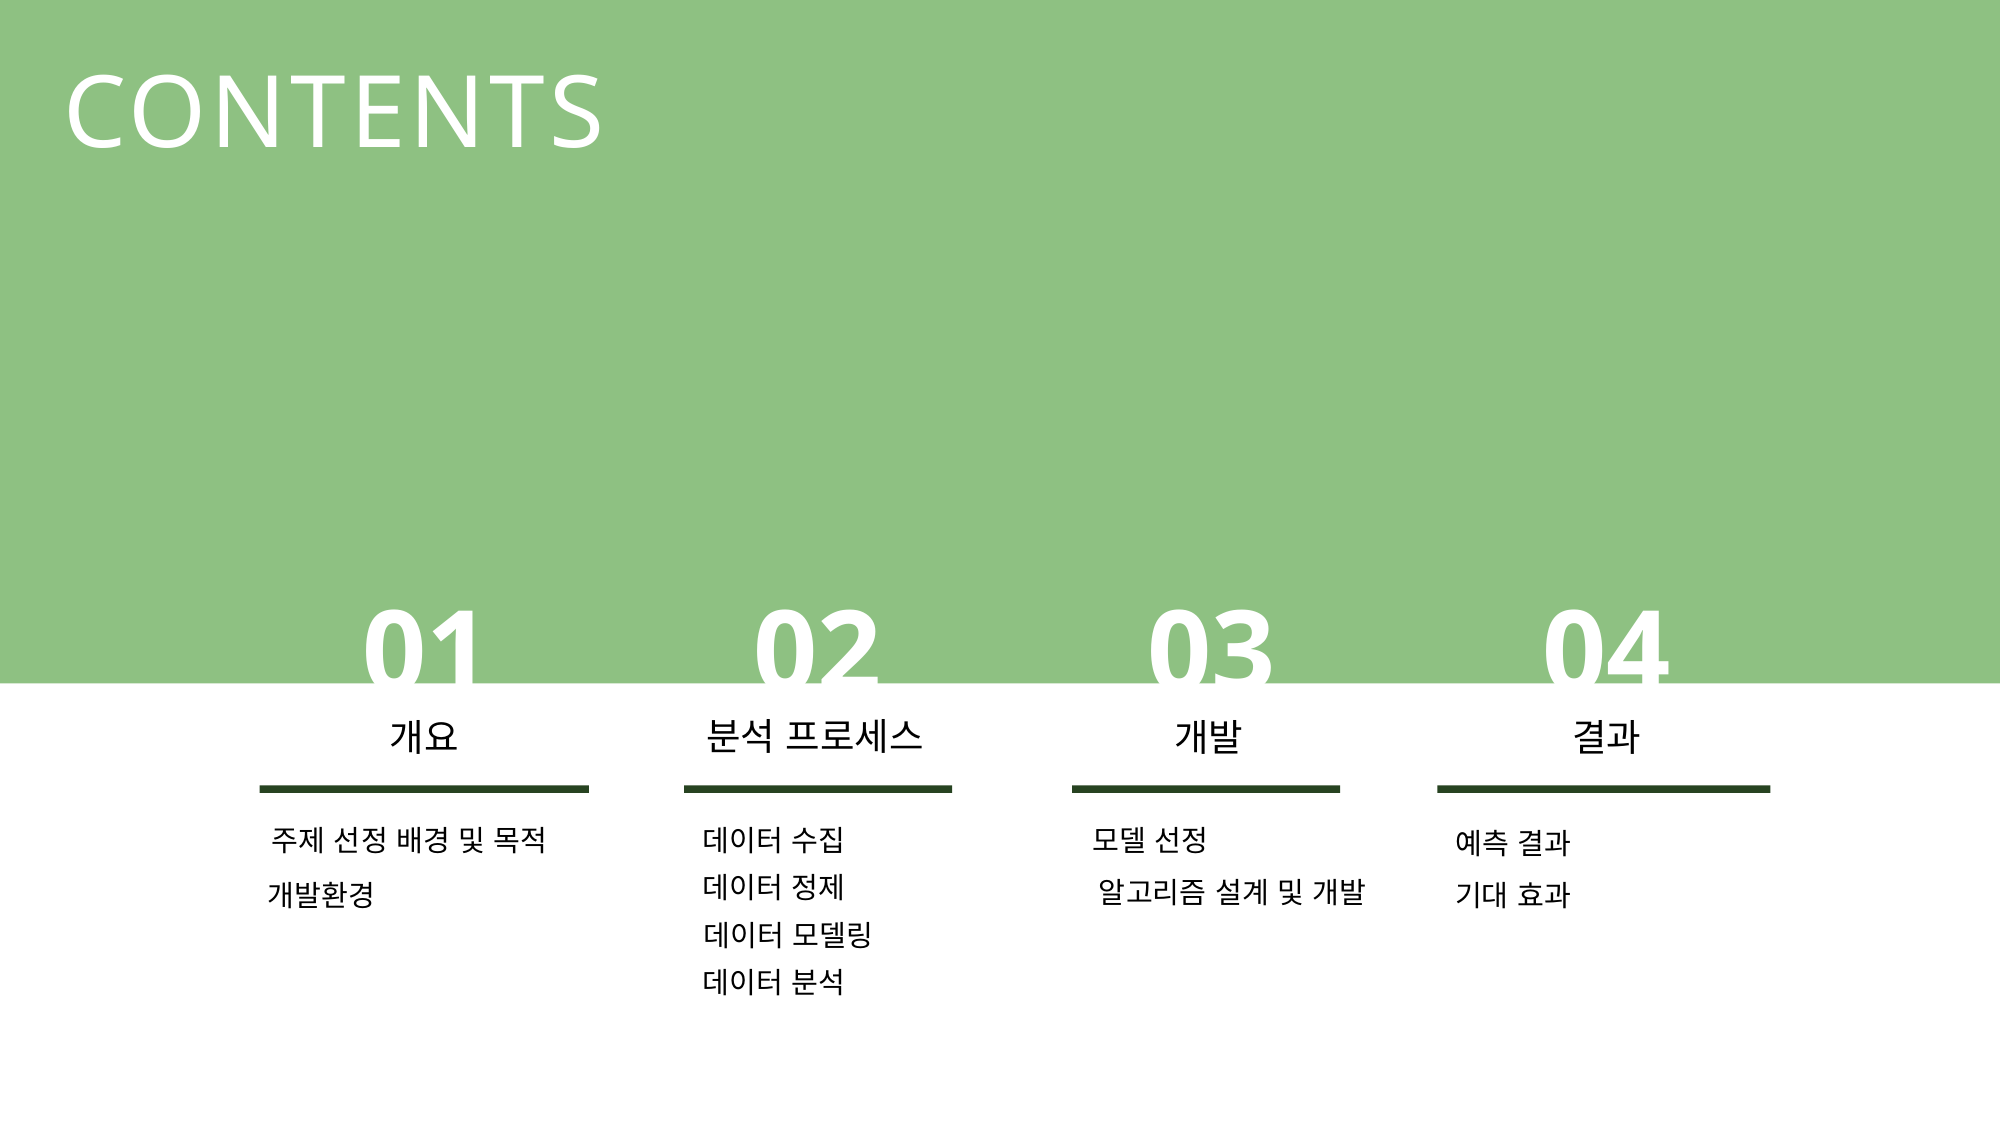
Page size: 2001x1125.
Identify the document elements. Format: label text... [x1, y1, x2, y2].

text_box 결과 [1557, 722, 1657, 767]
text_box [259, 784, 590, 794]
text_box 데이터 분석 [687, 956, 861, 1007]
text_box 분석 프로세스 [691, 705, 939, 766]
text_box 데이터 수집 [687, 815, 861, 862]
text_box 알고리즘 설계 및 개발 [1084, 867, 1382, 917]
text_box CONTENTS [48, 39, 677, 175]
text_box 모델 선정 [1077, 814, 1224, 865]
text_box [1071, 784, 1341, 794]
text_box [0, 0, 2000, 684]
text_box 03 [1132, 571, 1291, 722]
text_box [683, 784, 953, 794]
text_box 기대 효과 [1440, 869, 1587, 920]
text_box 개발환경 [252, 869, 391, 920]
text_box 02 [738, 571, 897, 722]
text_box 주제 선정 배경 및 목적 [256, 815, 571, 865]
text_box [1436, 784, 1771, 794]
text_box 개발 [1114, 706, 1304, 767]
text_box 개요 [374, 722, 474, 767]
text_box 데이터 모델링 [688, 909, 889, 960]
text_box 01 [347, 571, 506, 722]
text_box 예측 결과 [1434, 817, 1593, 868]
text_box 04 [1527, 571, 1686, 722]
text_box 데이터 정제 [687, 862, 861, 913]
